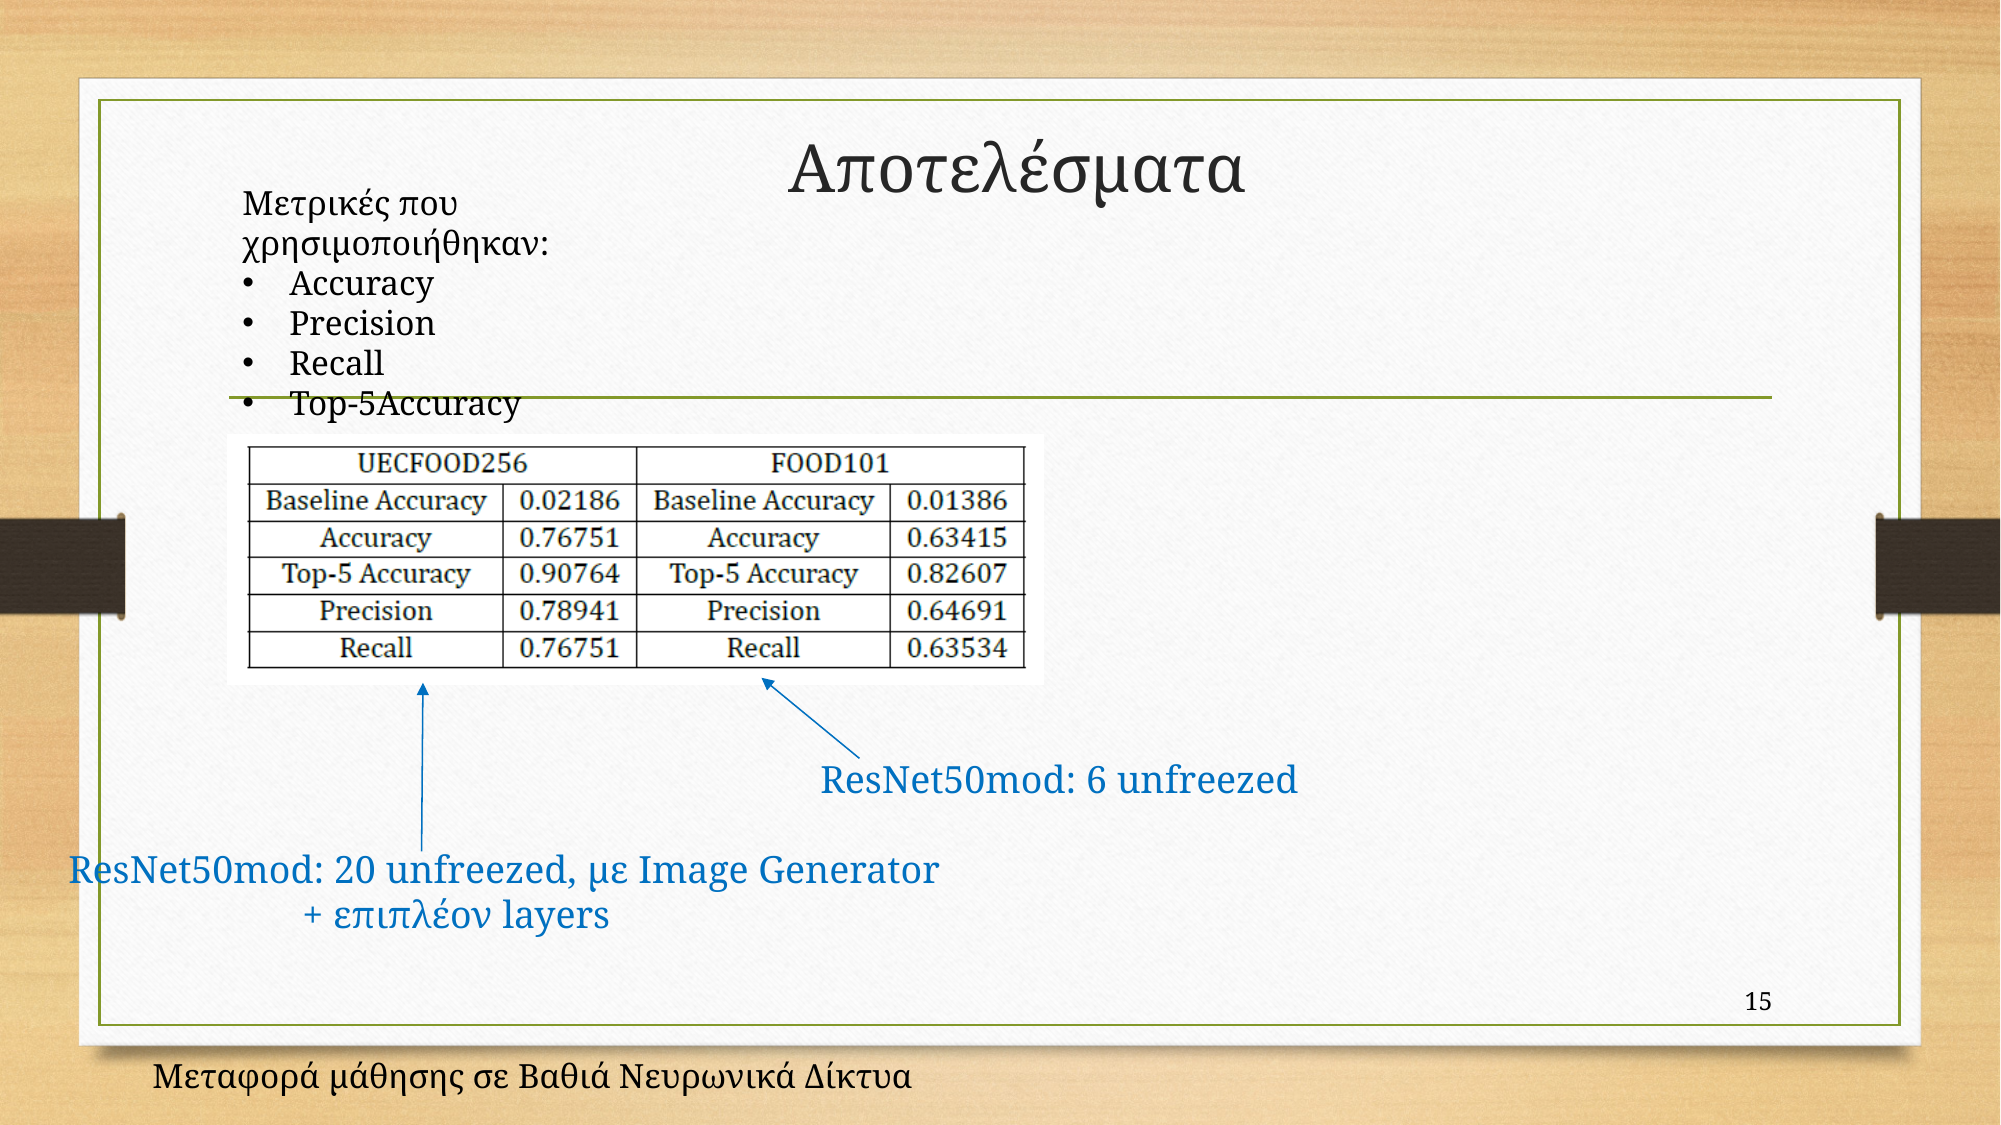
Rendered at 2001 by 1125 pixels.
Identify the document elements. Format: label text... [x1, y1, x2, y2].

text_box Αποτελέσματα [154, 99, 1880, 232]
text_box ResNet50mod: 20 unfreezed, με Image Generator + επιπλέον layers [53, 838, 956, 944]
text_box Μετρικές που χρησιμοποιήθηκαν: Accuracy Precision Recall Top-5Accuracy [227, 175, 782, 430]
text_box ResNet50mod: 6 unfreezed [805, 749, 1314, 809]
footer Μεταφορά μάθησης σε Βαθιά Νευρωνικά Δίκτυα [137, 1048, 1863, 1103]
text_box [761, 677, 860, 759]
slide_number 15 [1698, 979, 1788, 1025]
picture [0, 0, 2001, 1125]
